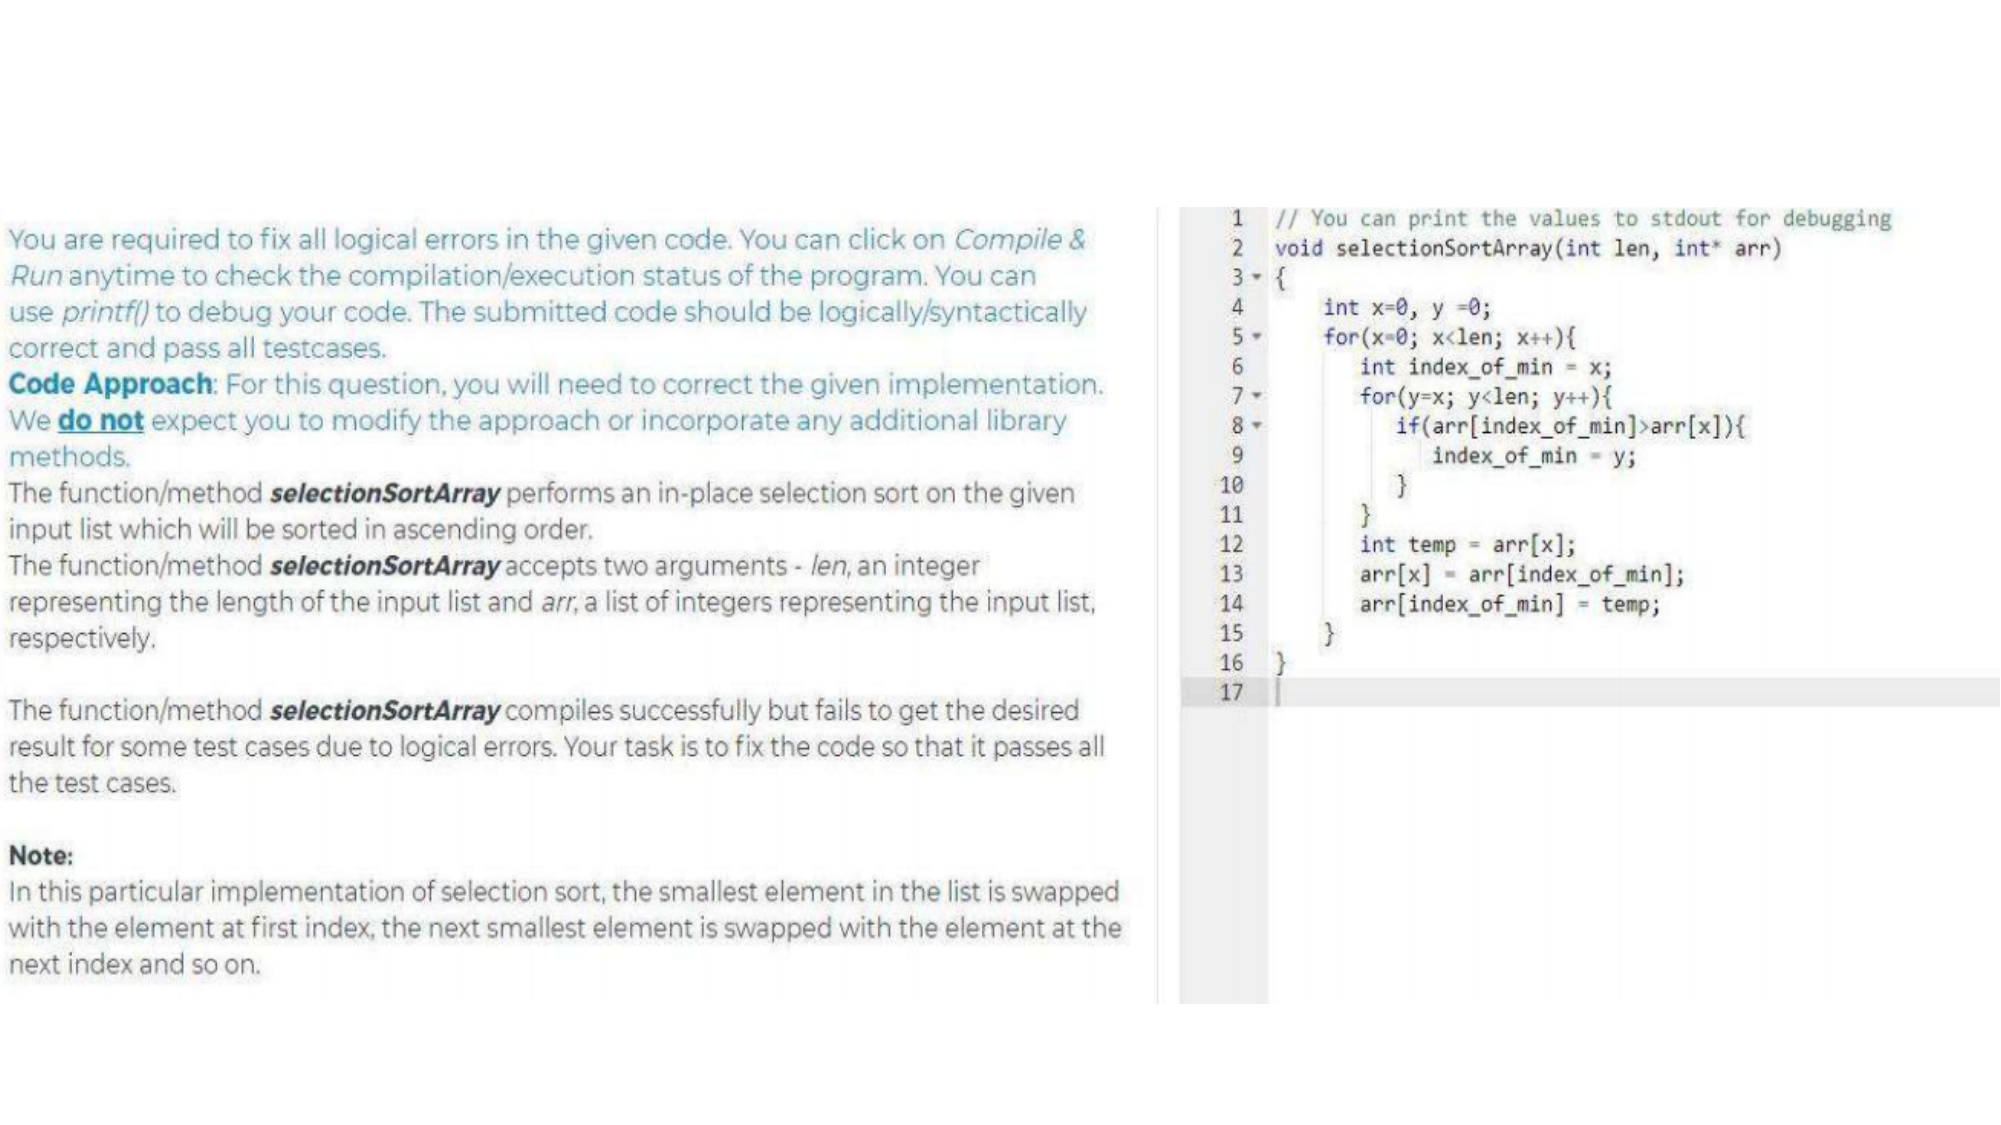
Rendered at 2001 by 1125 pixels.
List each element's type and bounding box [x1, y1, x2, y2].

picture [0, 207, 2000, 1004]
